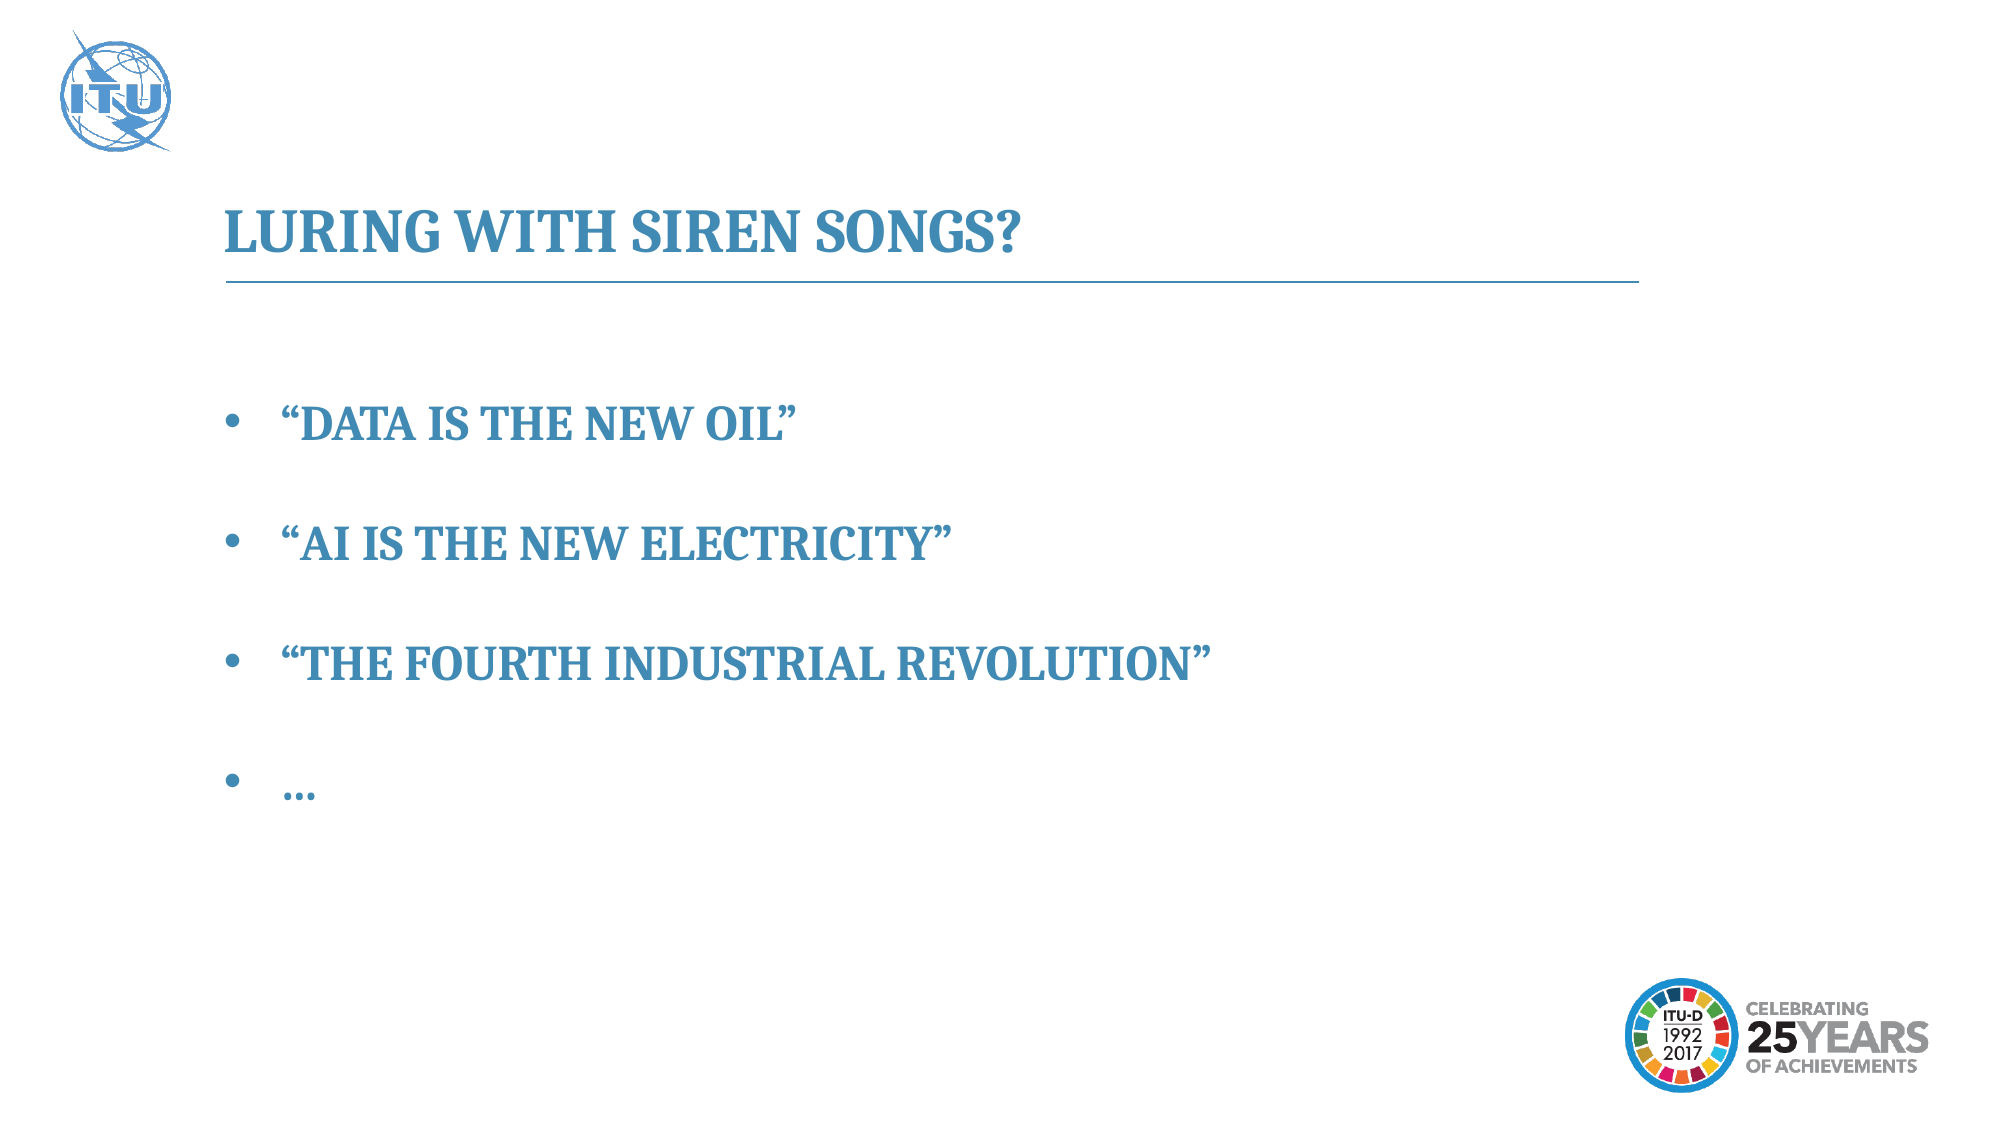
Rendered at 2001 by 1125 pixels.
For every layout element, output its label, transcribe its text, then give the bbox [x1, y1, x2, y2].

picture [57, 26, 177, 156]
picture [1623, 977, 1930, 1093]
text_box “DATA IS THE NEW OIL” “AI IS THE NEW ELECTRICITY” “THE FOURTH INDUSTRIAL REVOLUTION” … [209, 382, 1835, 938]
text_box LURING WITH SIREN SONGS? [208, 182, 1718, 273]
